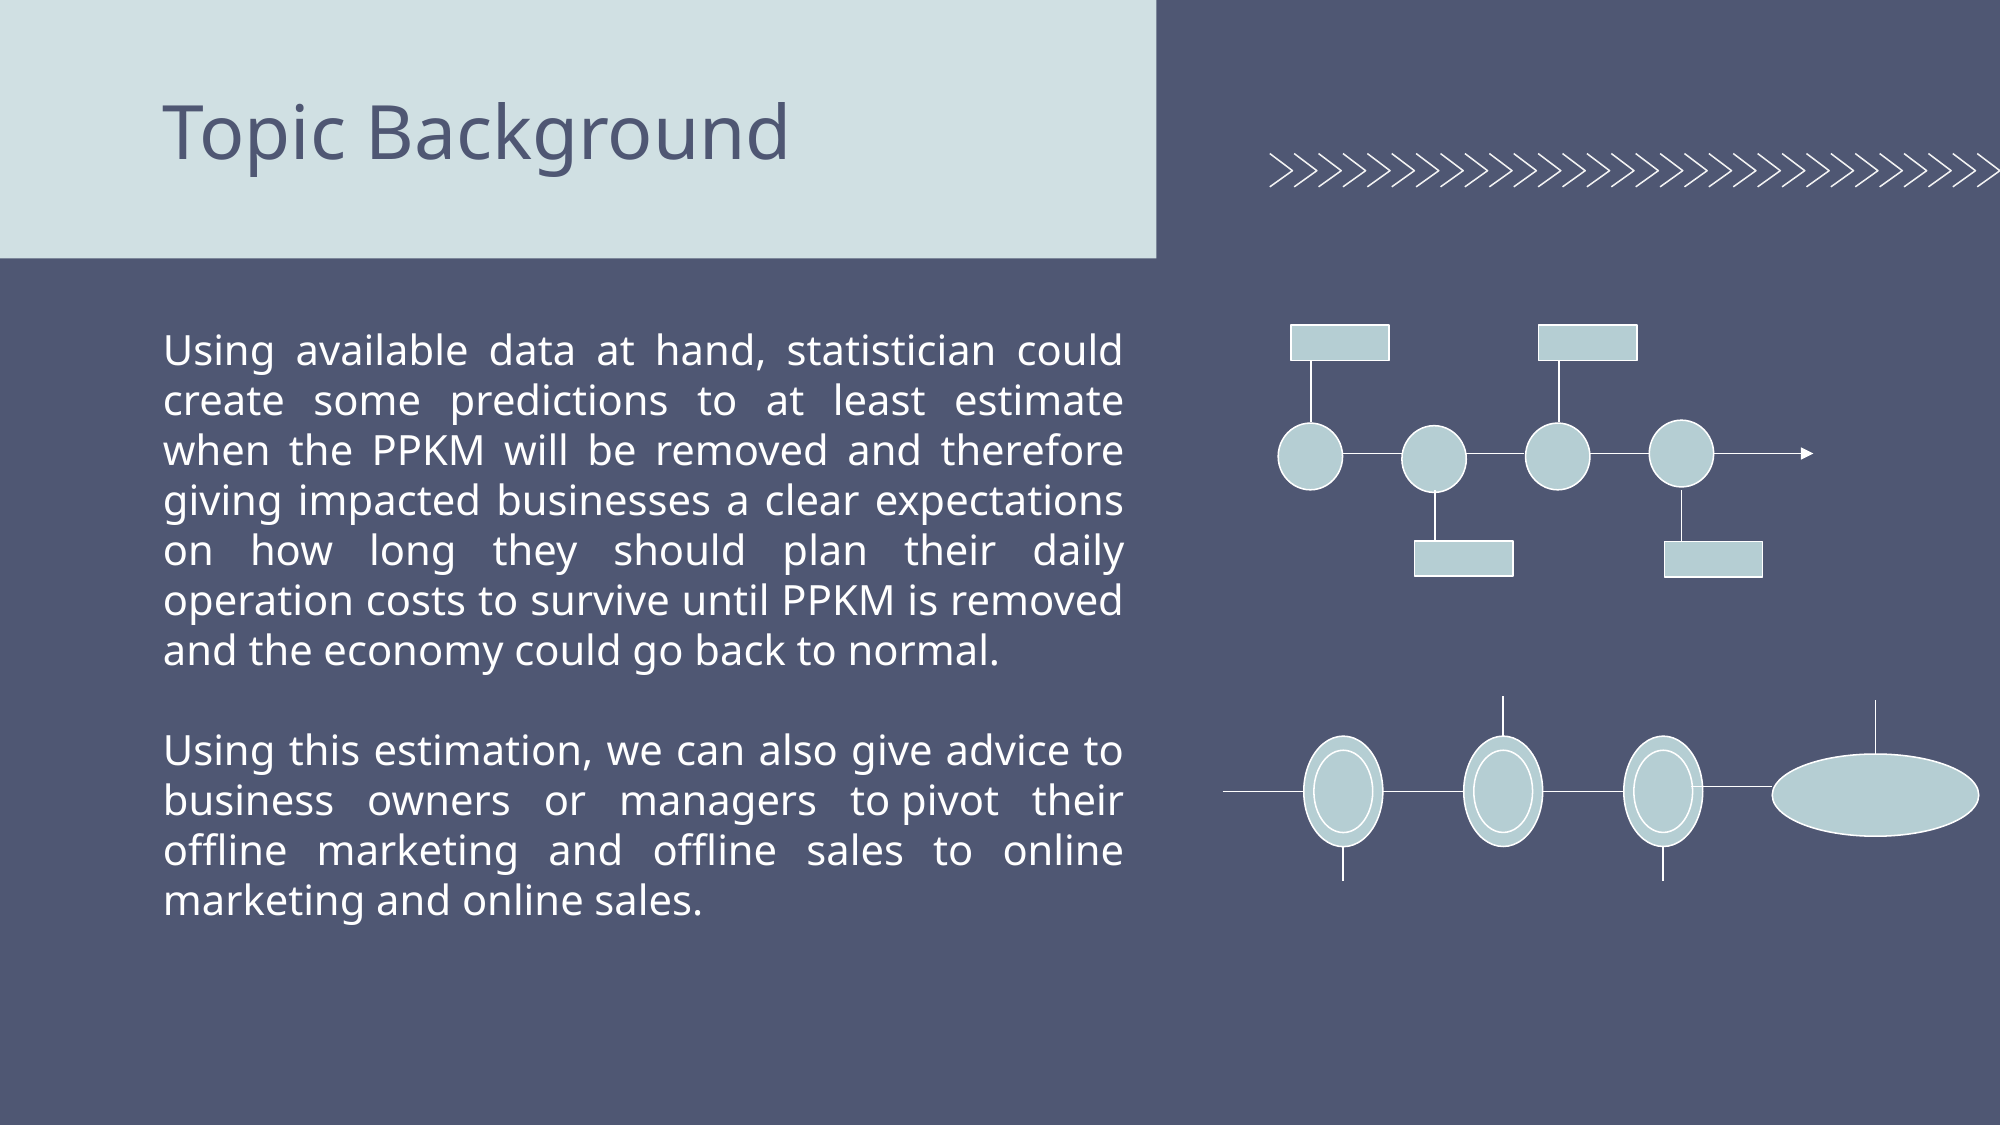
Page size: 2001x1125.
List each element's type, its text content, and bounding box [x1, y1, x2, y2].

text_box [1277, 324, 1814, 578]
title Topic Background [142, 37, 1844, 223]
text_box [1222, 695, 1979, 882]
list Using available data at hand, statistician could create some predictions to at least estimate when the PPKM will be removed and therefore giving impacted businesses a clear expectations on how long they should plan their daily operation costs to survive until PPKM is removed and the economy could go back to normal. Using this estimation, we can also give advice to business owners or managers to pivot their offline marketing and offline sales to online marketing and online sales. [142, 303, 1145, 966]
